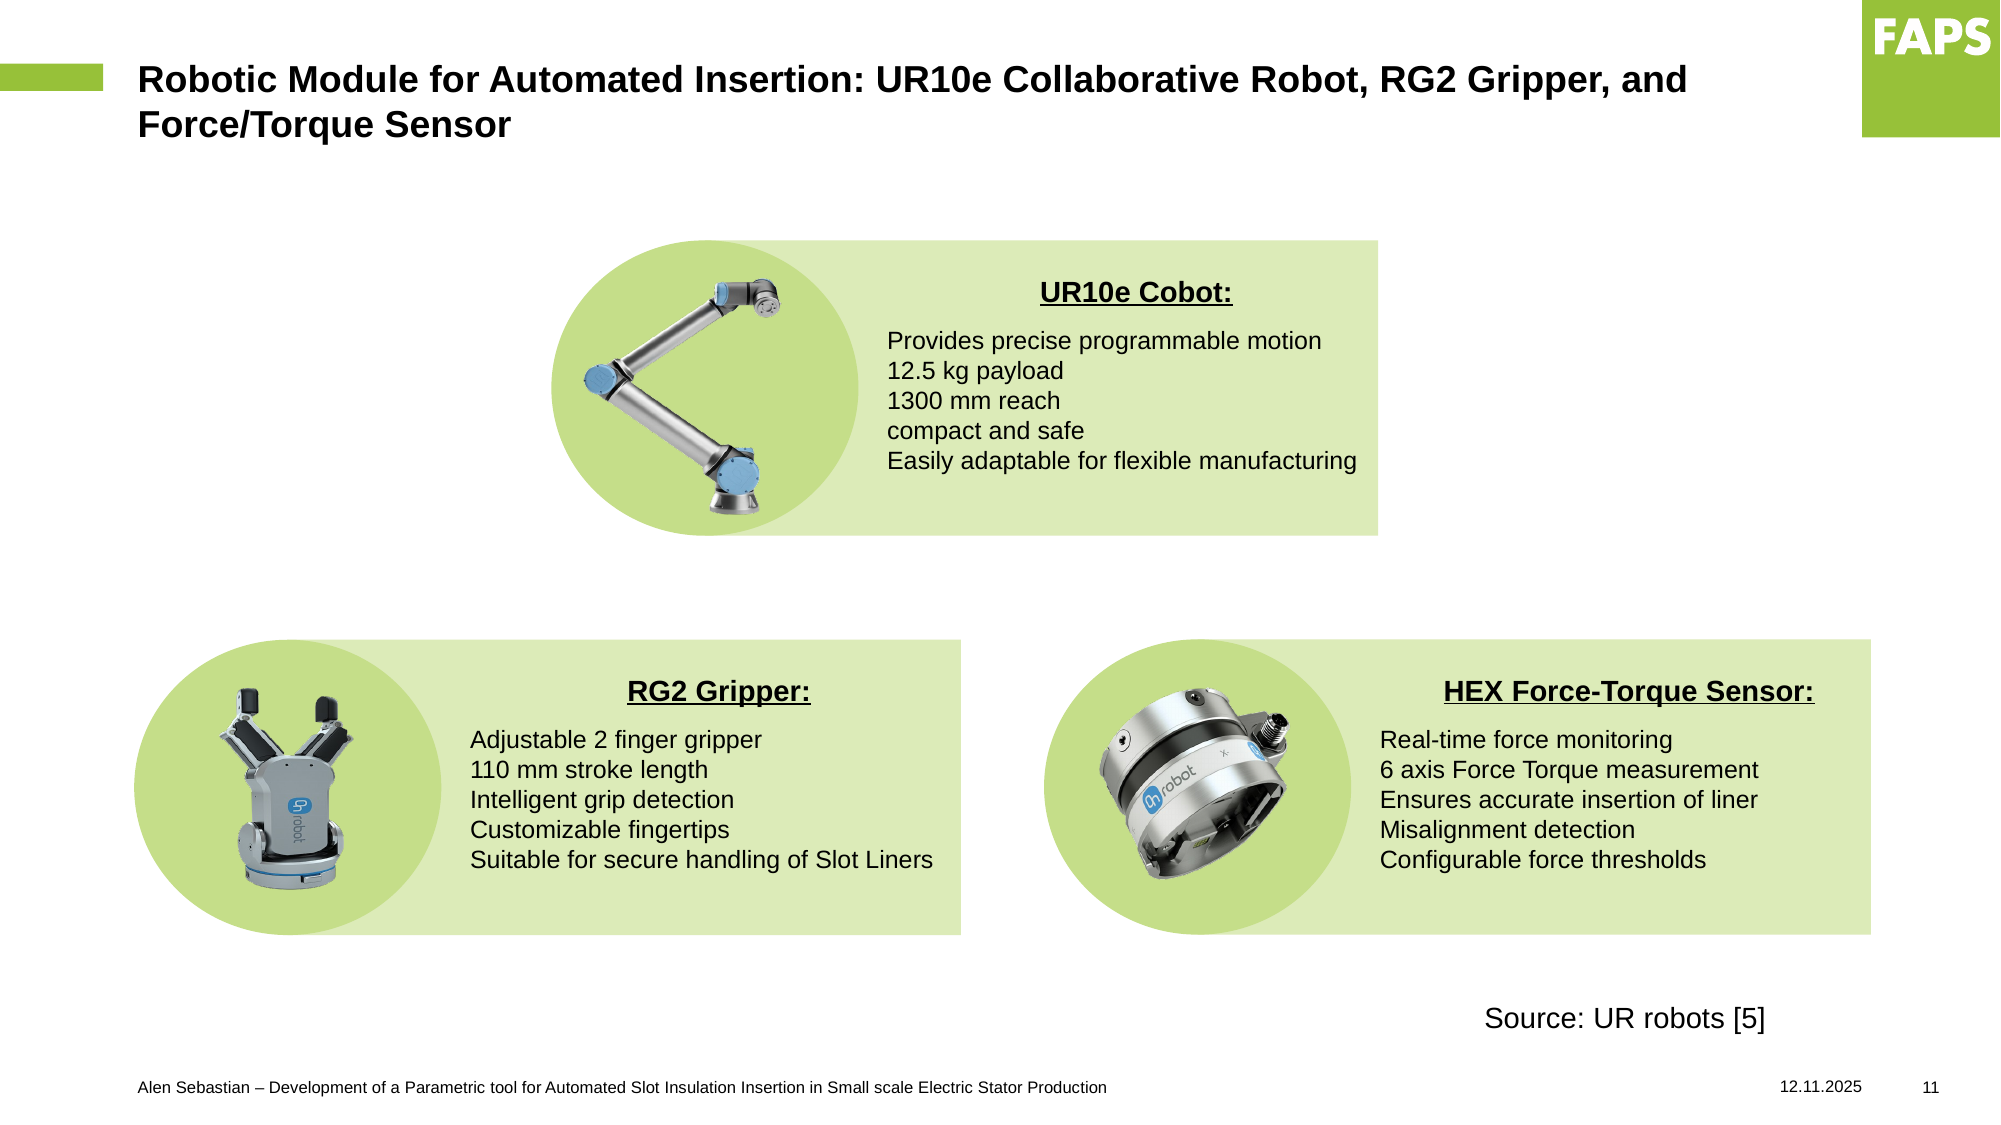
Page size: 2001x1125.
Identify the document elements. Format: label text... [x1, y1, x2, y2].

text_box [551, 240, 1386, 536]
footer Alen Sebastian – Development of a Parametric tool for Automated Slot Insulation Insertion in Small scale Electric Stator Production [137, 1076, 1599, 1098]
text_box Source: UR robots [5] [1484, 999, 1768, 1050]
title Robotic Module for Automated Insertion: UR10e Collaborative Robot, RG2 Gripper, and Force/Torque Sensor [137, 54, 1828, 138]
slide_number 11 [1862, 1076, 2000, 1098]
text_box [1044, 639, 1879, 935]
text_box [134, 639, 969, 936]
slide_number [1599, 1076, 1862, 1098]
